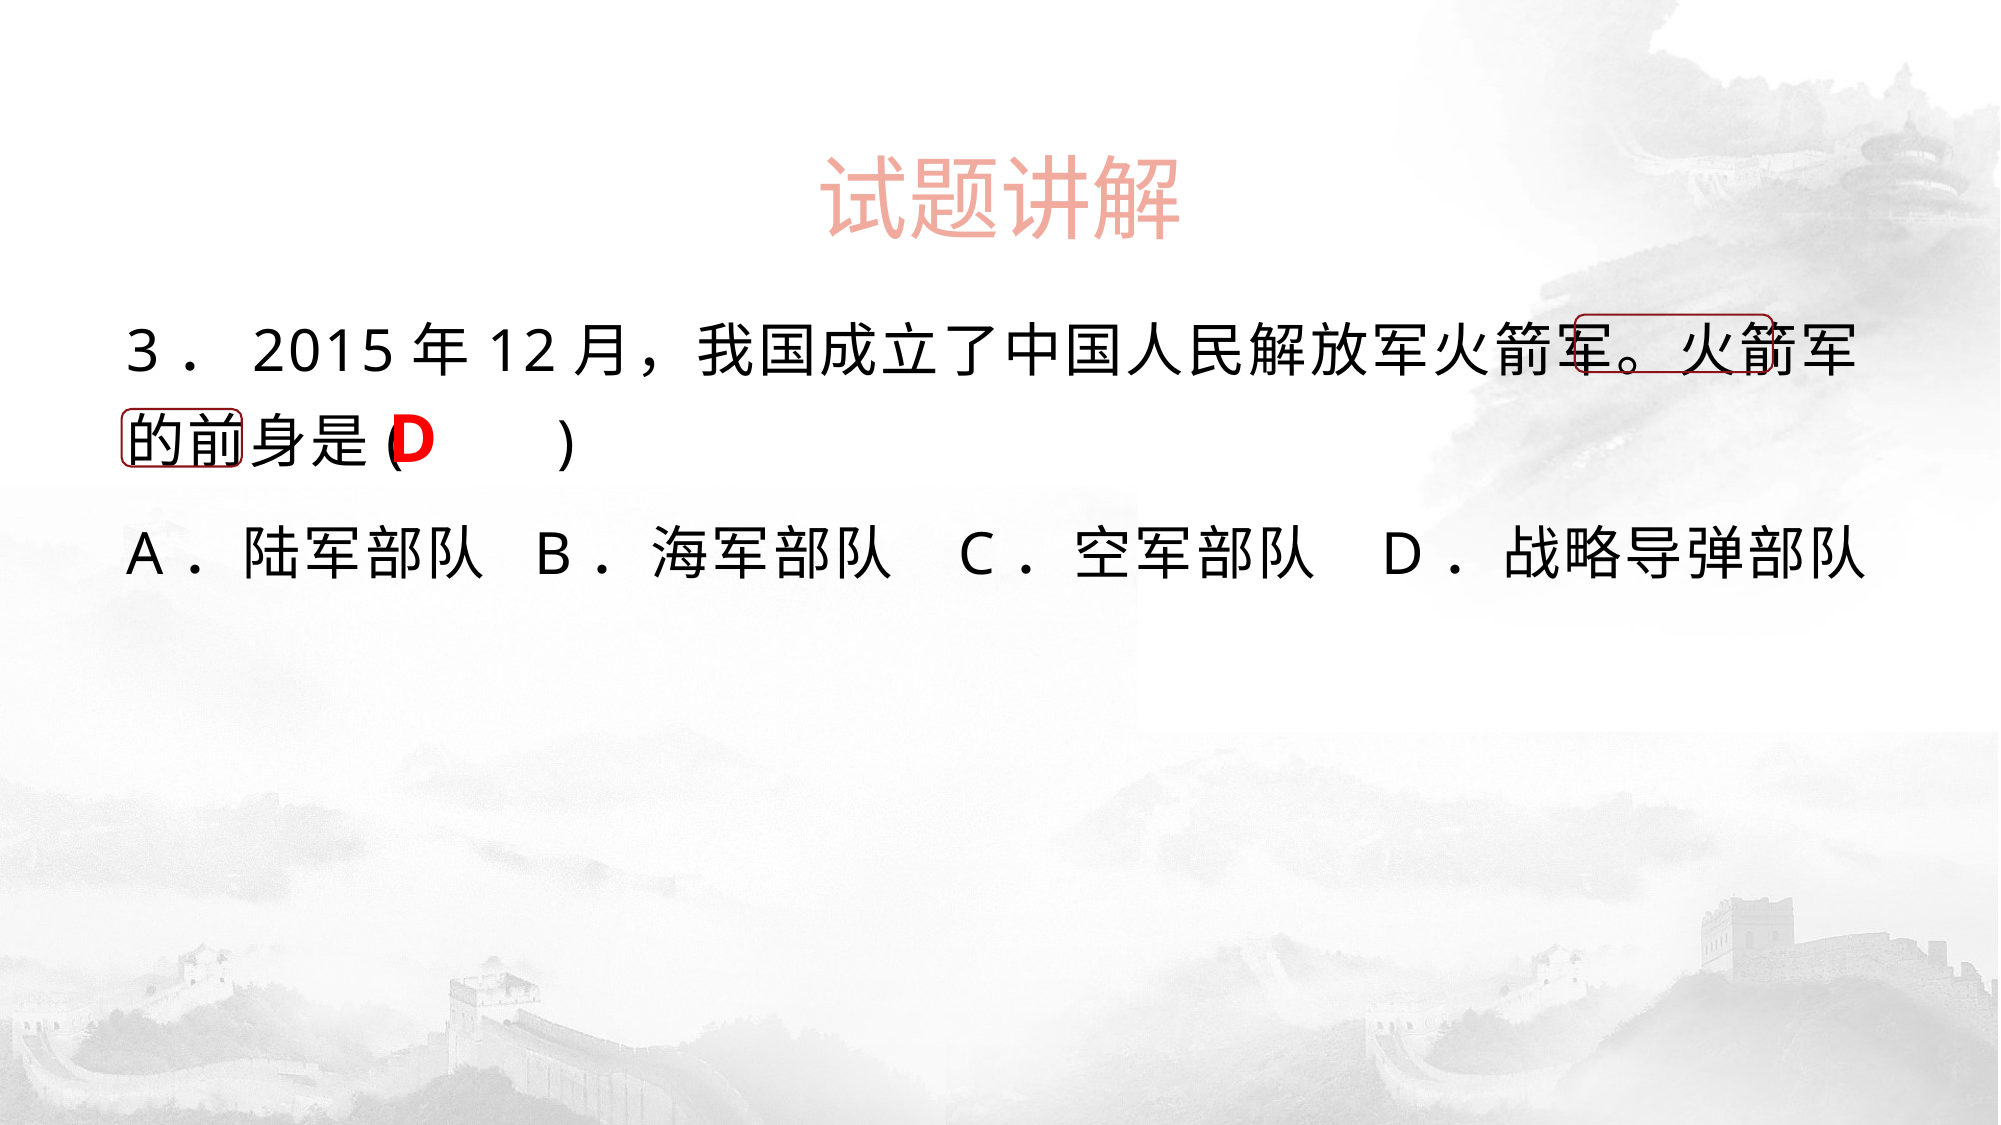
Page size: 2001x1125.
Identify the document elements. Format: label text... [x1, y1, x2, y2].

picture [0, 0, 2001, 1125]
text_box 试题讲解 [801, 133, 1199, 259]
text_box [120, 407, 243, 468]
text_box [1573, 313, 1774, 374]
list 3．2015年12月，我国成立了中国人民解放军火箭军。火箭军的前身是( ) A．陆军部队 B．海军部队 C．空军部队 D．战略导弹部队 [109, 292, 1891, 1125]
text_box D [374, 388, 423, 484]
